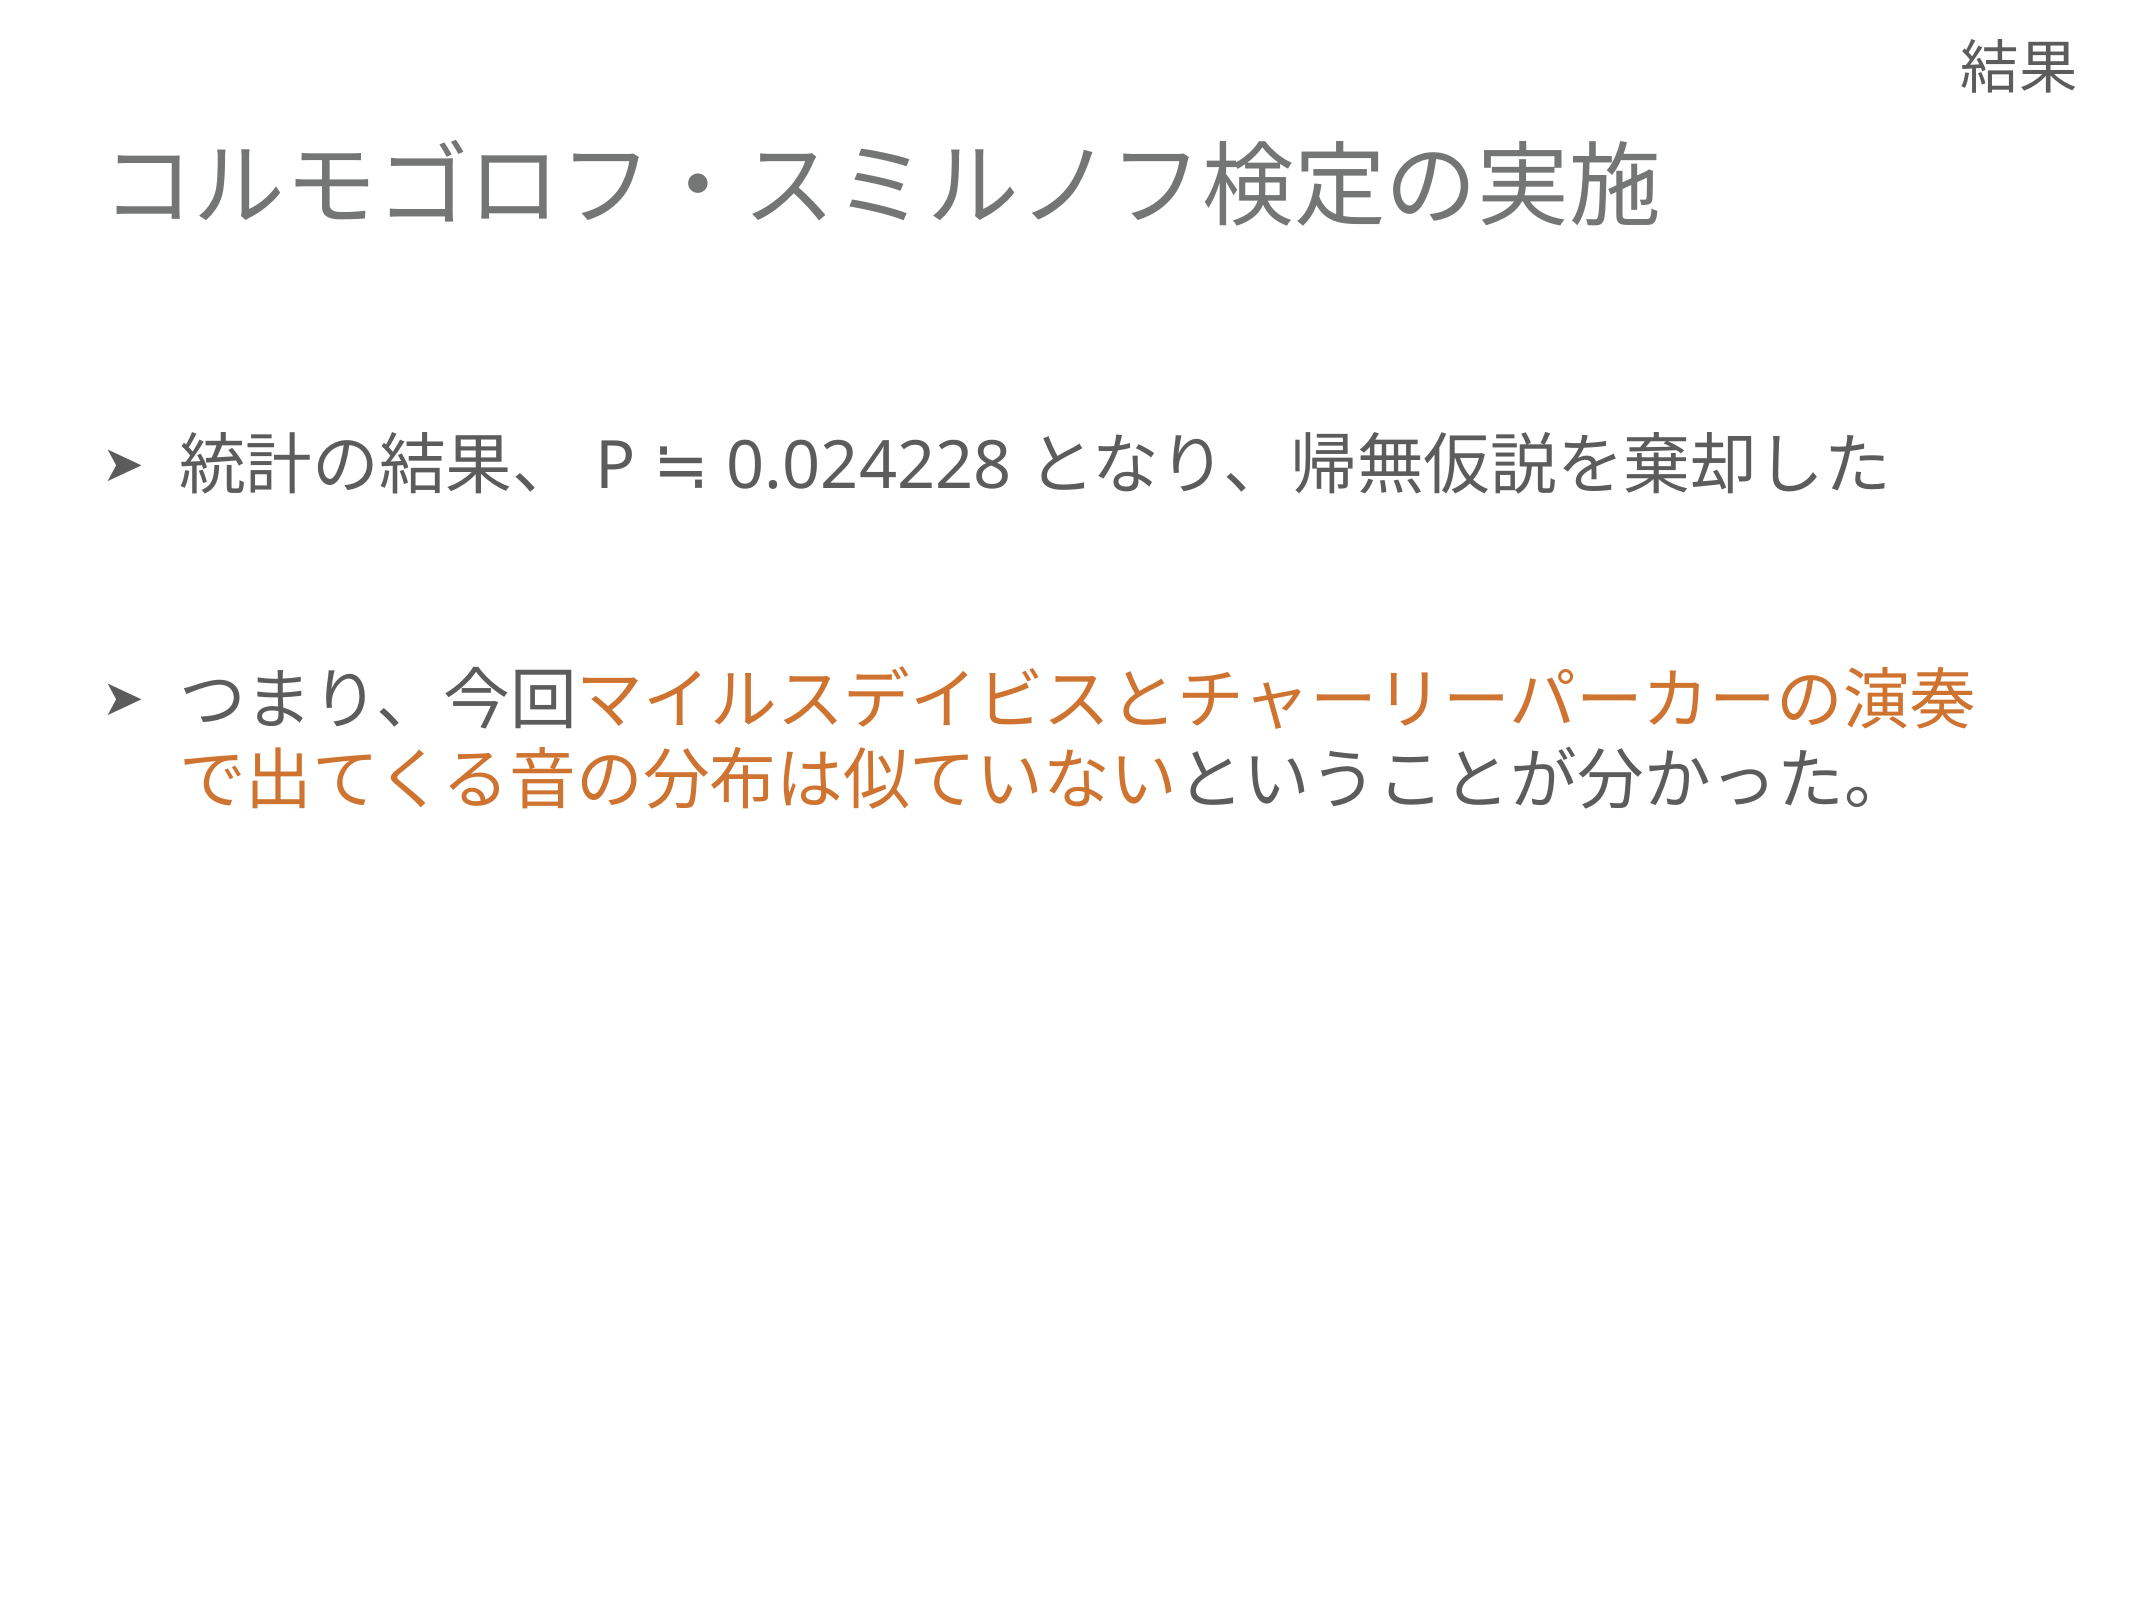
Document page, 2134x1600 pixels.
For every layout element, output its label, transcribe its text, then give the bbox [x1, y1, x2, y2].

list 統計の結果、P ≒ 0.024228となり、帰無仮説を棄却した つまり、今回マイルスデイビスとチャーリーパーカーの演奏で出てくる音の分布は似ていないということが分かった。 [93, 295, 2041, 1482]
text_box 結果 [1413, 21, 2087, 109]
title コルモゴロフ・スミルノフ検定の実施 [93, 118, 2041, 238]
